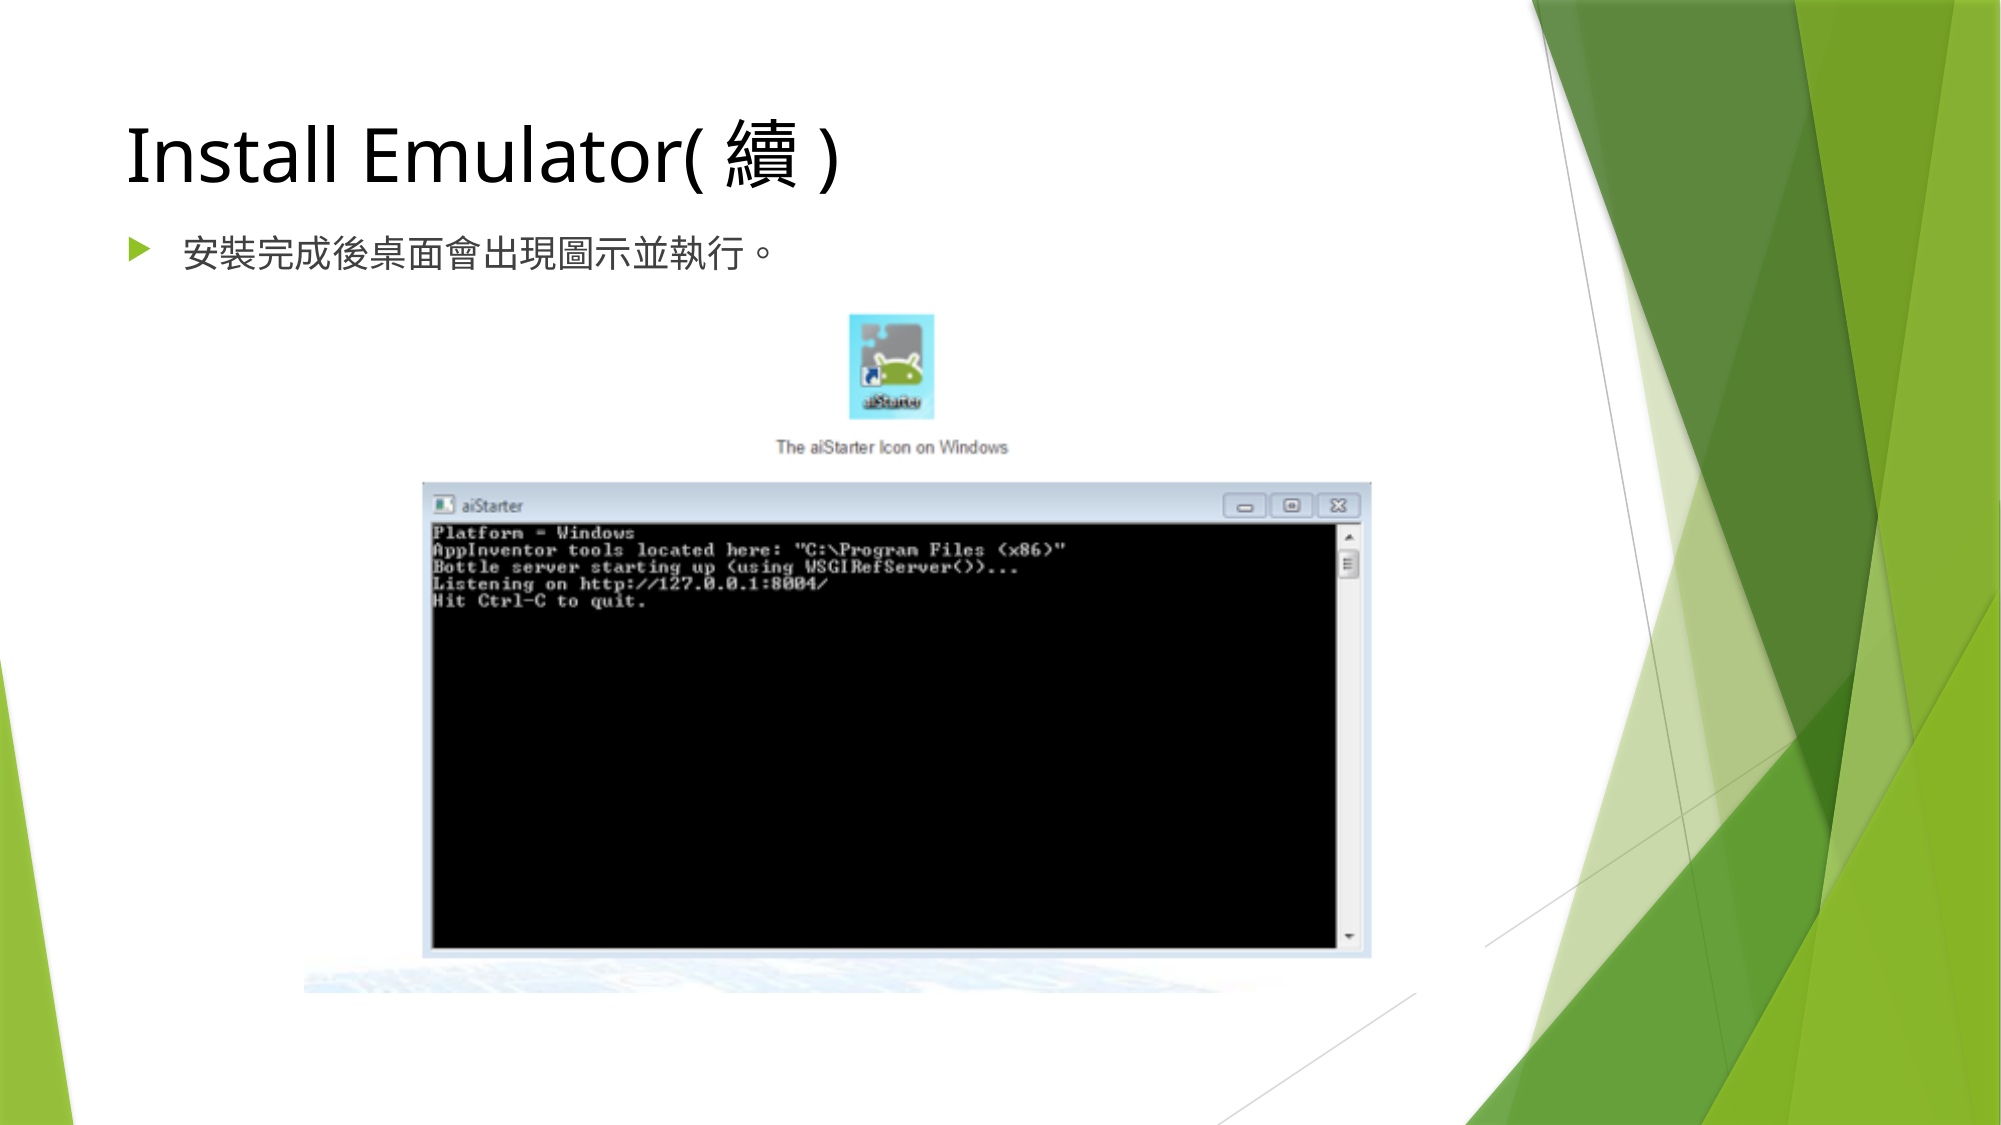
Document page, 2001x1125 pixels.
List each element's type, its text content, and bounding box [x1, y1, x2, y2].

list 安裝完成後桌面會出現圖示並執行。 [111, 222, 1522, 860]
title Install Emulator(續) [111, 99, 1522, 222]
picture [303, 284, 1485, 993]
